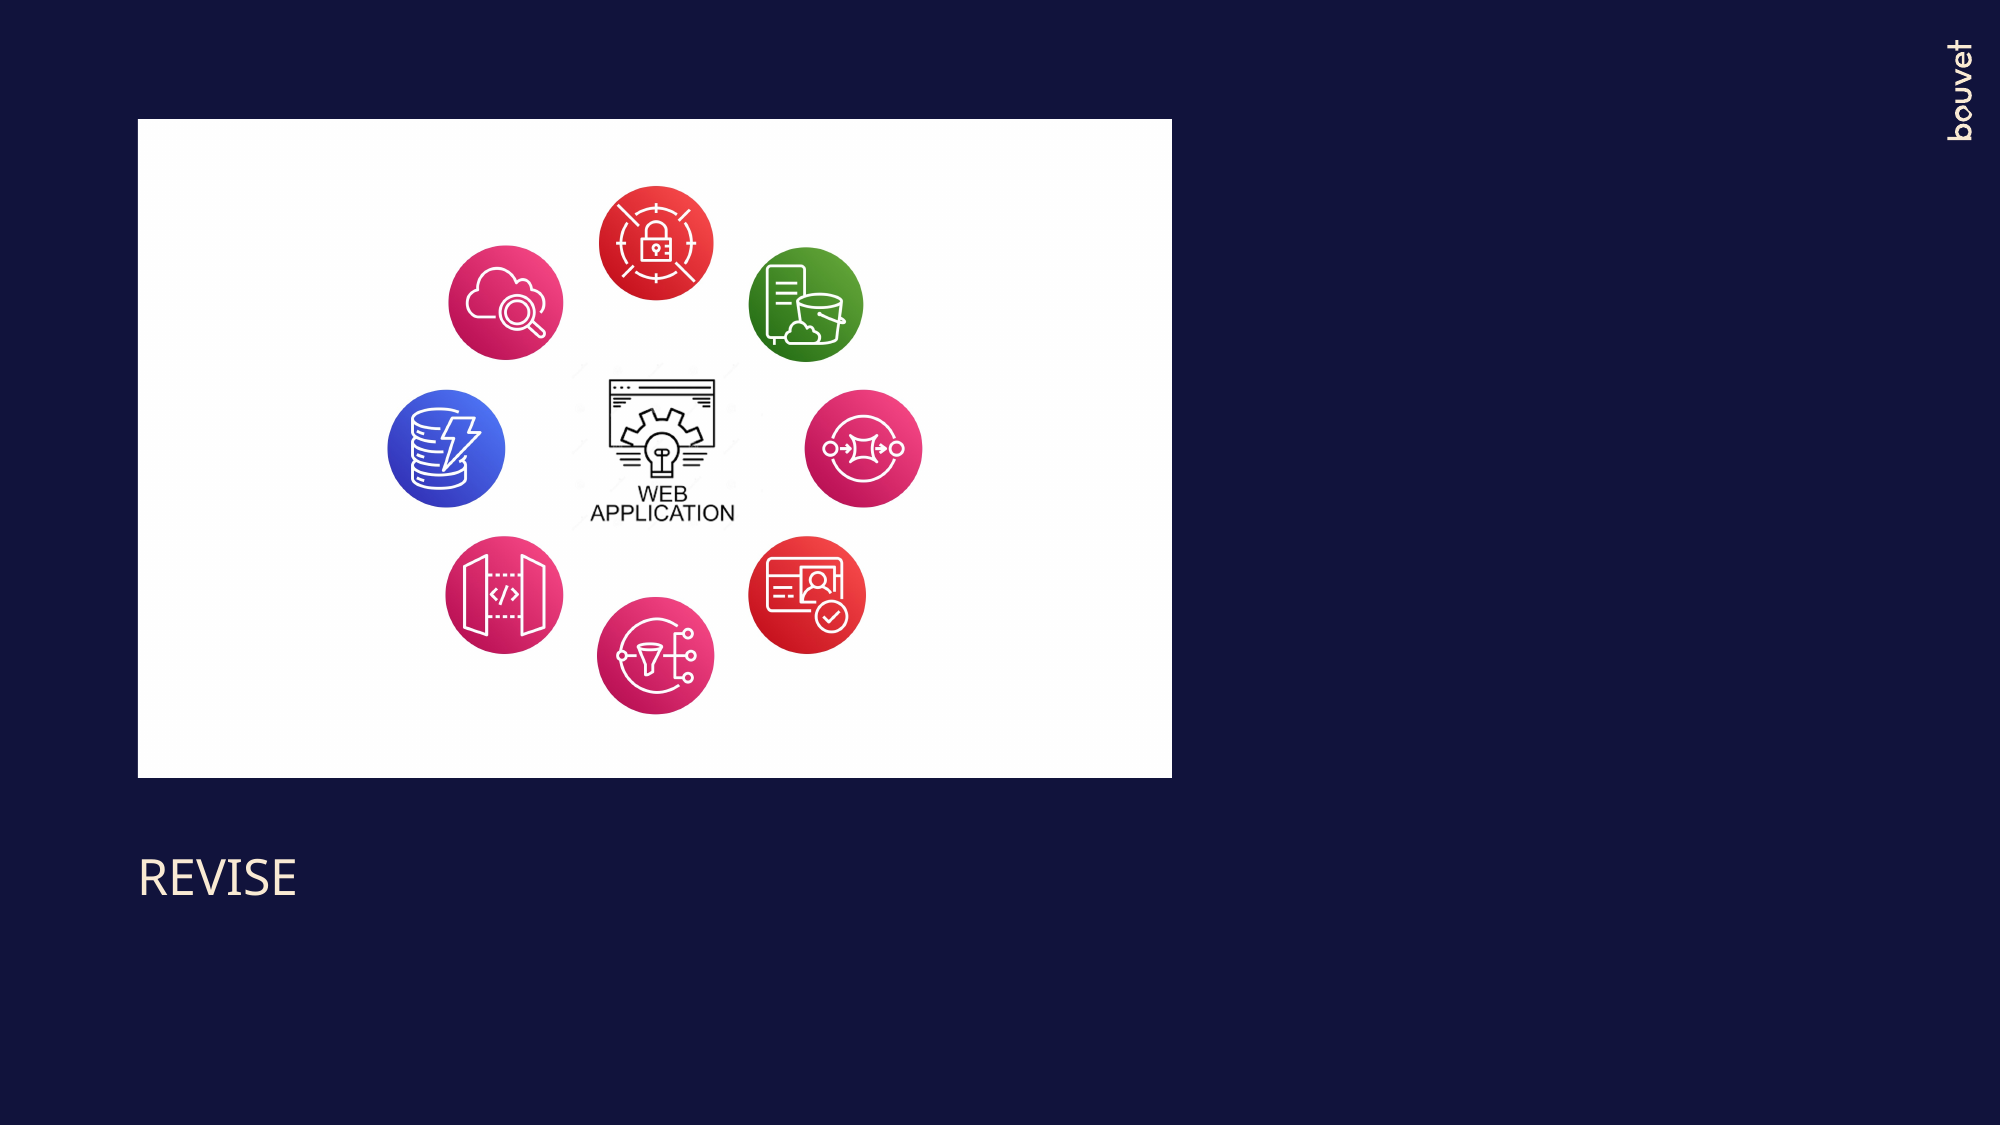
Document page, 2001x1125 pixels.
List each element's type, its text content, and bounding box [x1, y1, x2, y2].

picture [137, 119, 1172, 778]
list REVISE [137, 833, 1863, 1018]
